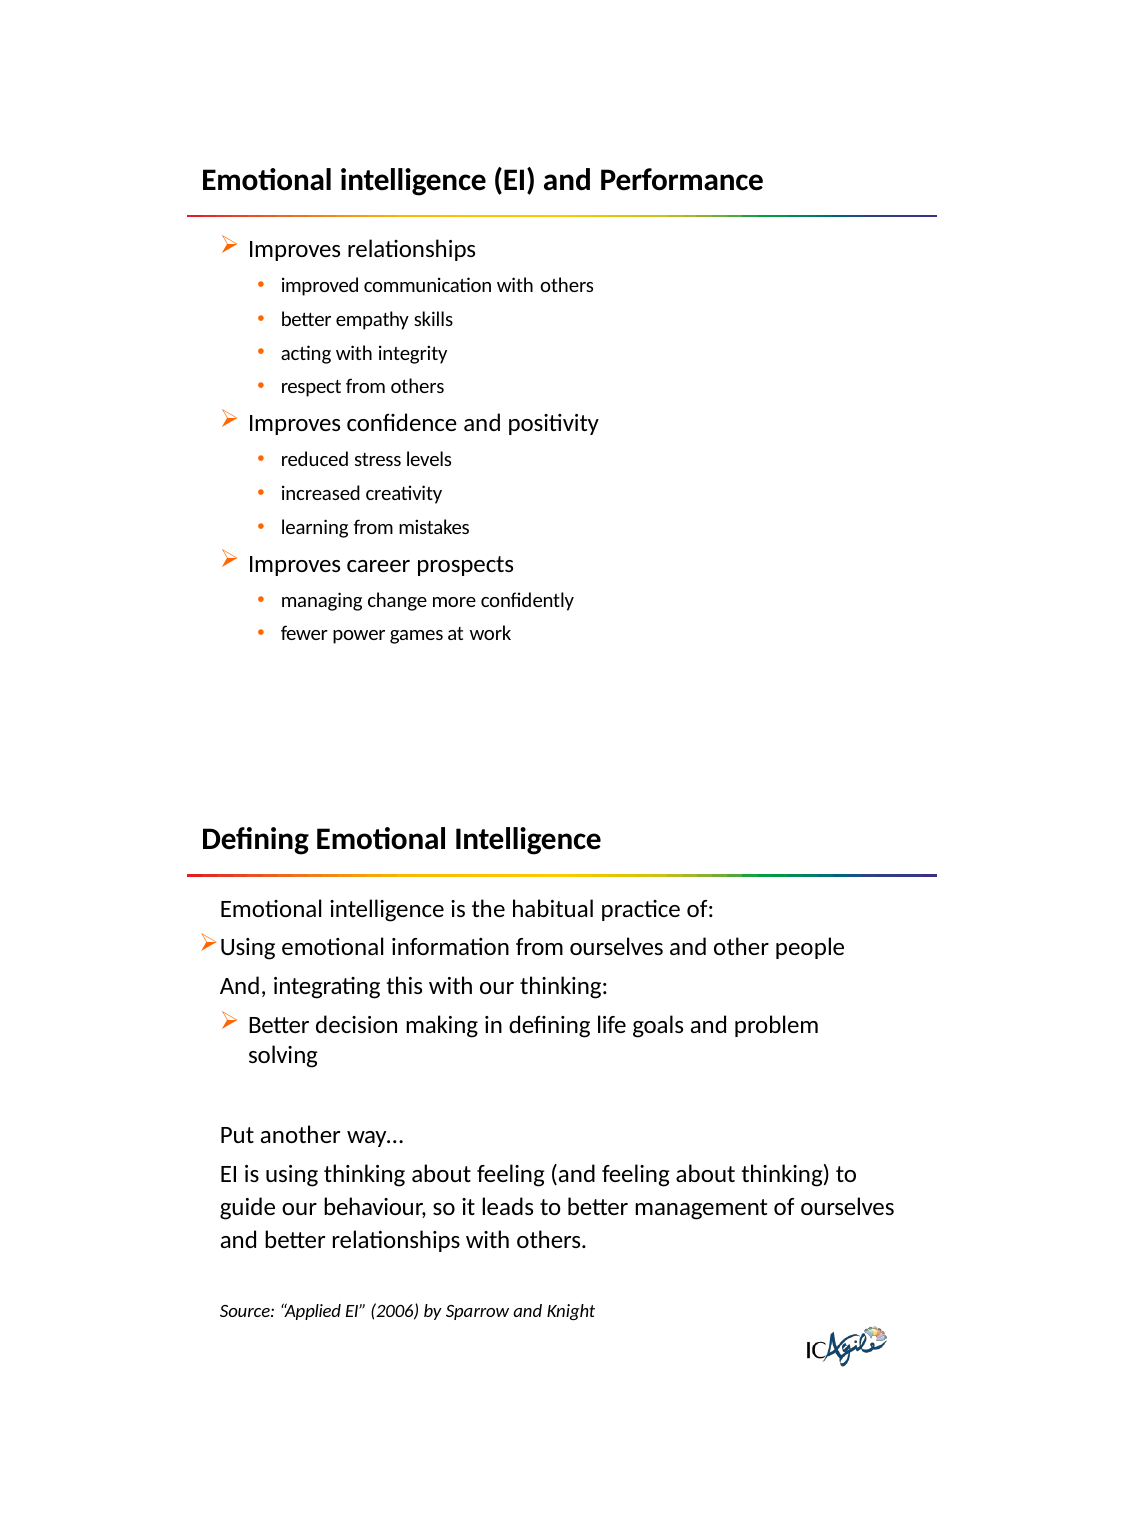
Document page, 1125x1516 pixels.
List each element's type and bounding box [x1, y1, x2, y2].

text_box [217, 1298, 690, 1344]
text_box [187, 158, 801, 671]
text_box [799, 1323, 893, 1369]
text_box [187, 818, 938, 1254]
